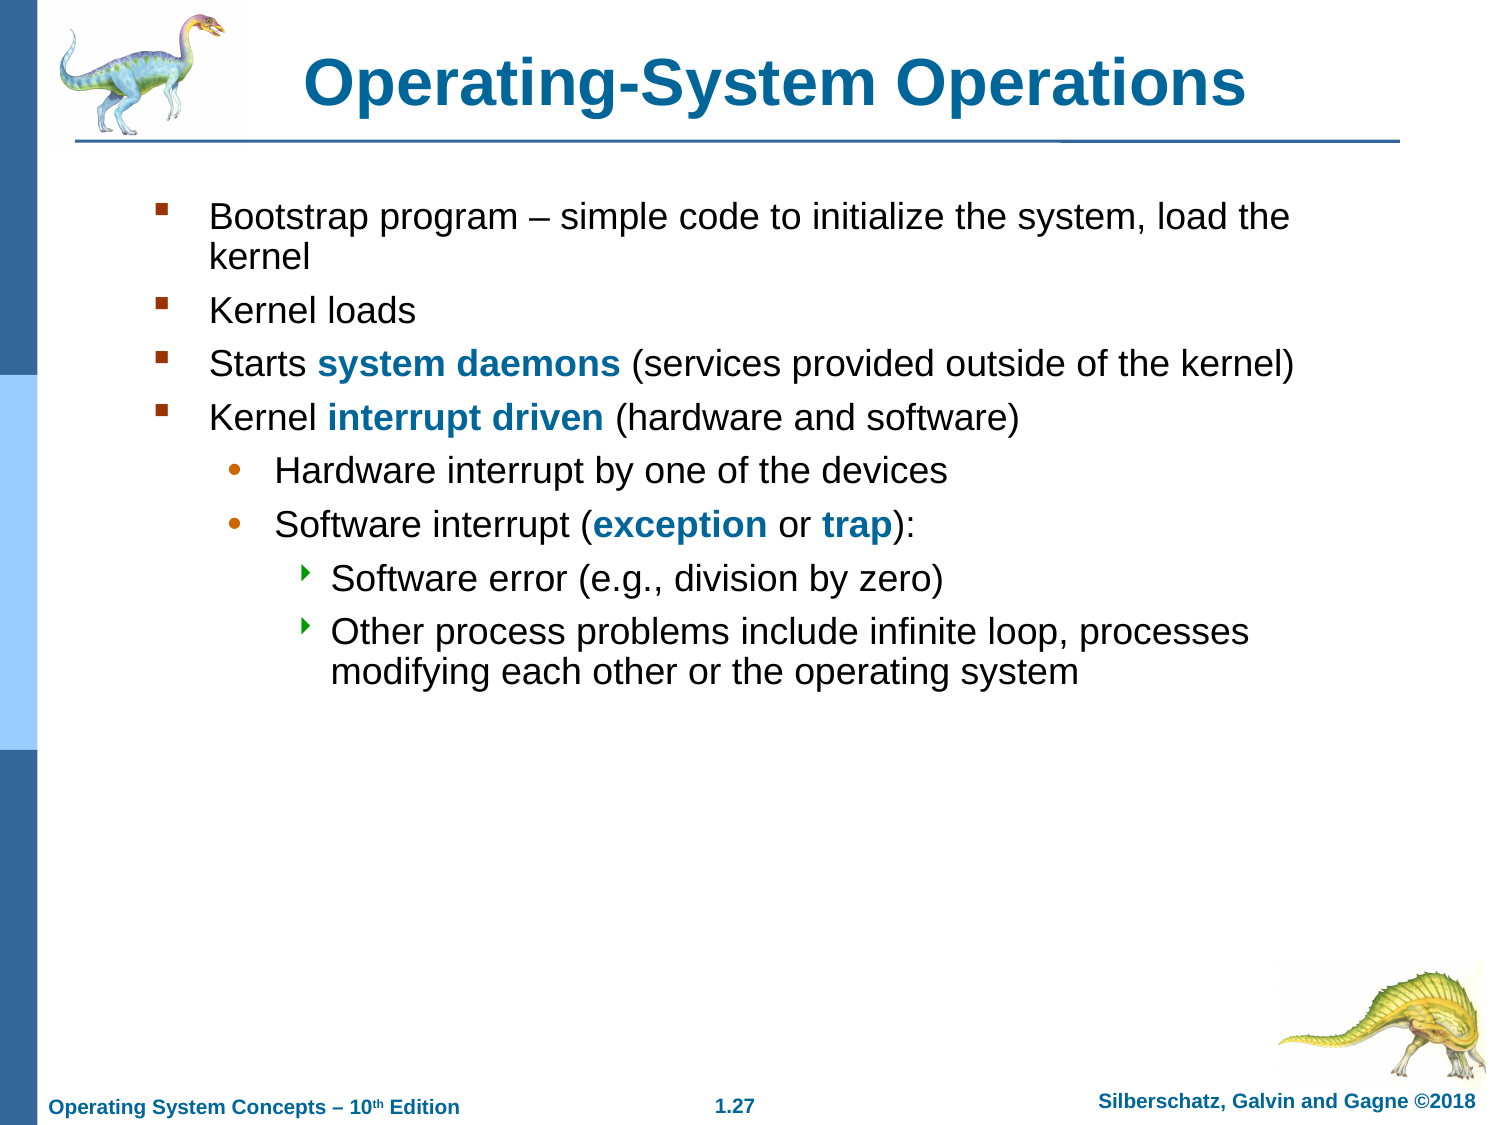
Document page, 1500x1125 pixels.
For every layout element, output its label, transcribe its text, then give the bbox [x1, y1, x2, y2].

picture [46, 0, 243, 149]
title Operating-System Operations [146, 32, 1406, 127]
list Bootstrap program – simple code to initialize the system, load the kernel Kernel loads Starts system daemons (services provided outside of the kernel) Kernel interrupt driven (hardware and software) Hardware interrupt by one of the devices Software interrupt (exception or trap): Software error (e.g., division by zero) Other process problems include infinite loop, processes modifying each other or the operating system [137, 189, 1396, 1000]
picture [1275, 959, 1486, 1090]
